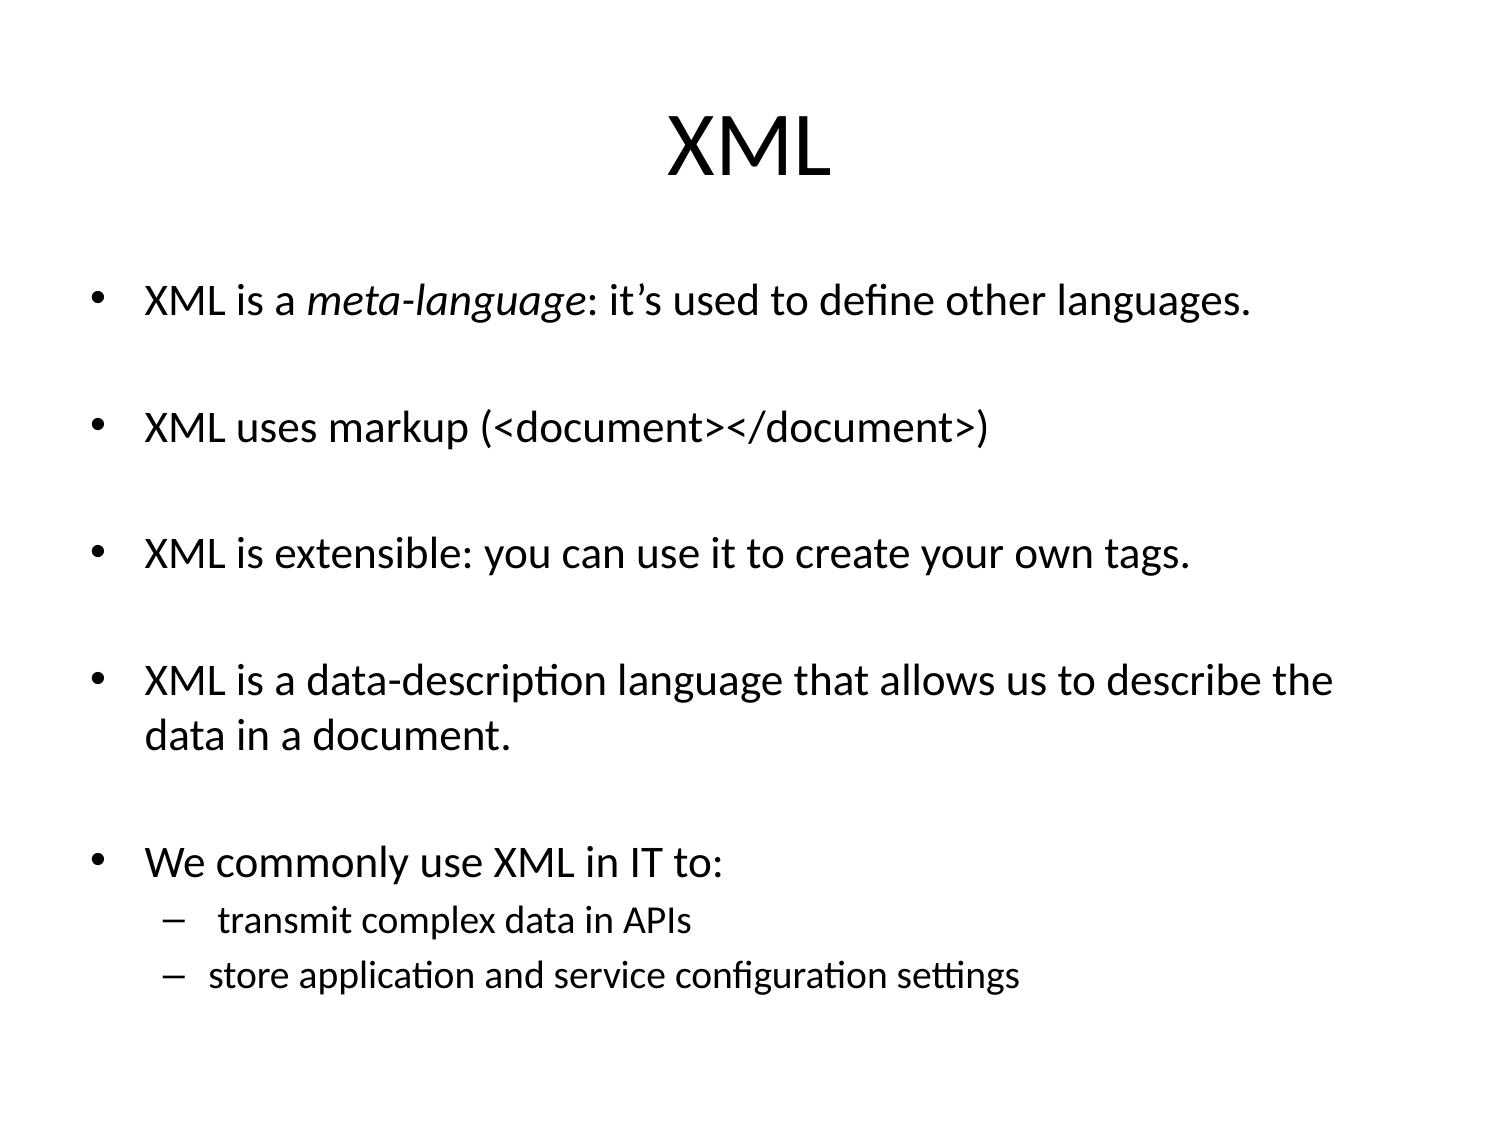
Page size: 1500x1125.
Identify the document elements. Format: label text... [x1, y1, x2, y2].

title XML [75, 45, 1425, 233]
list XML is a meta-language: it’s used to define other languages. XML uses markup (<document></document>) XML is extensible: you can use it to create your own tags. XML is a data-description language that allows us to describe the data in a document. We commonly use XML in IT to: transmit complex data in APIs store application and service configuration settings [75, 262, 1425, 1005]
